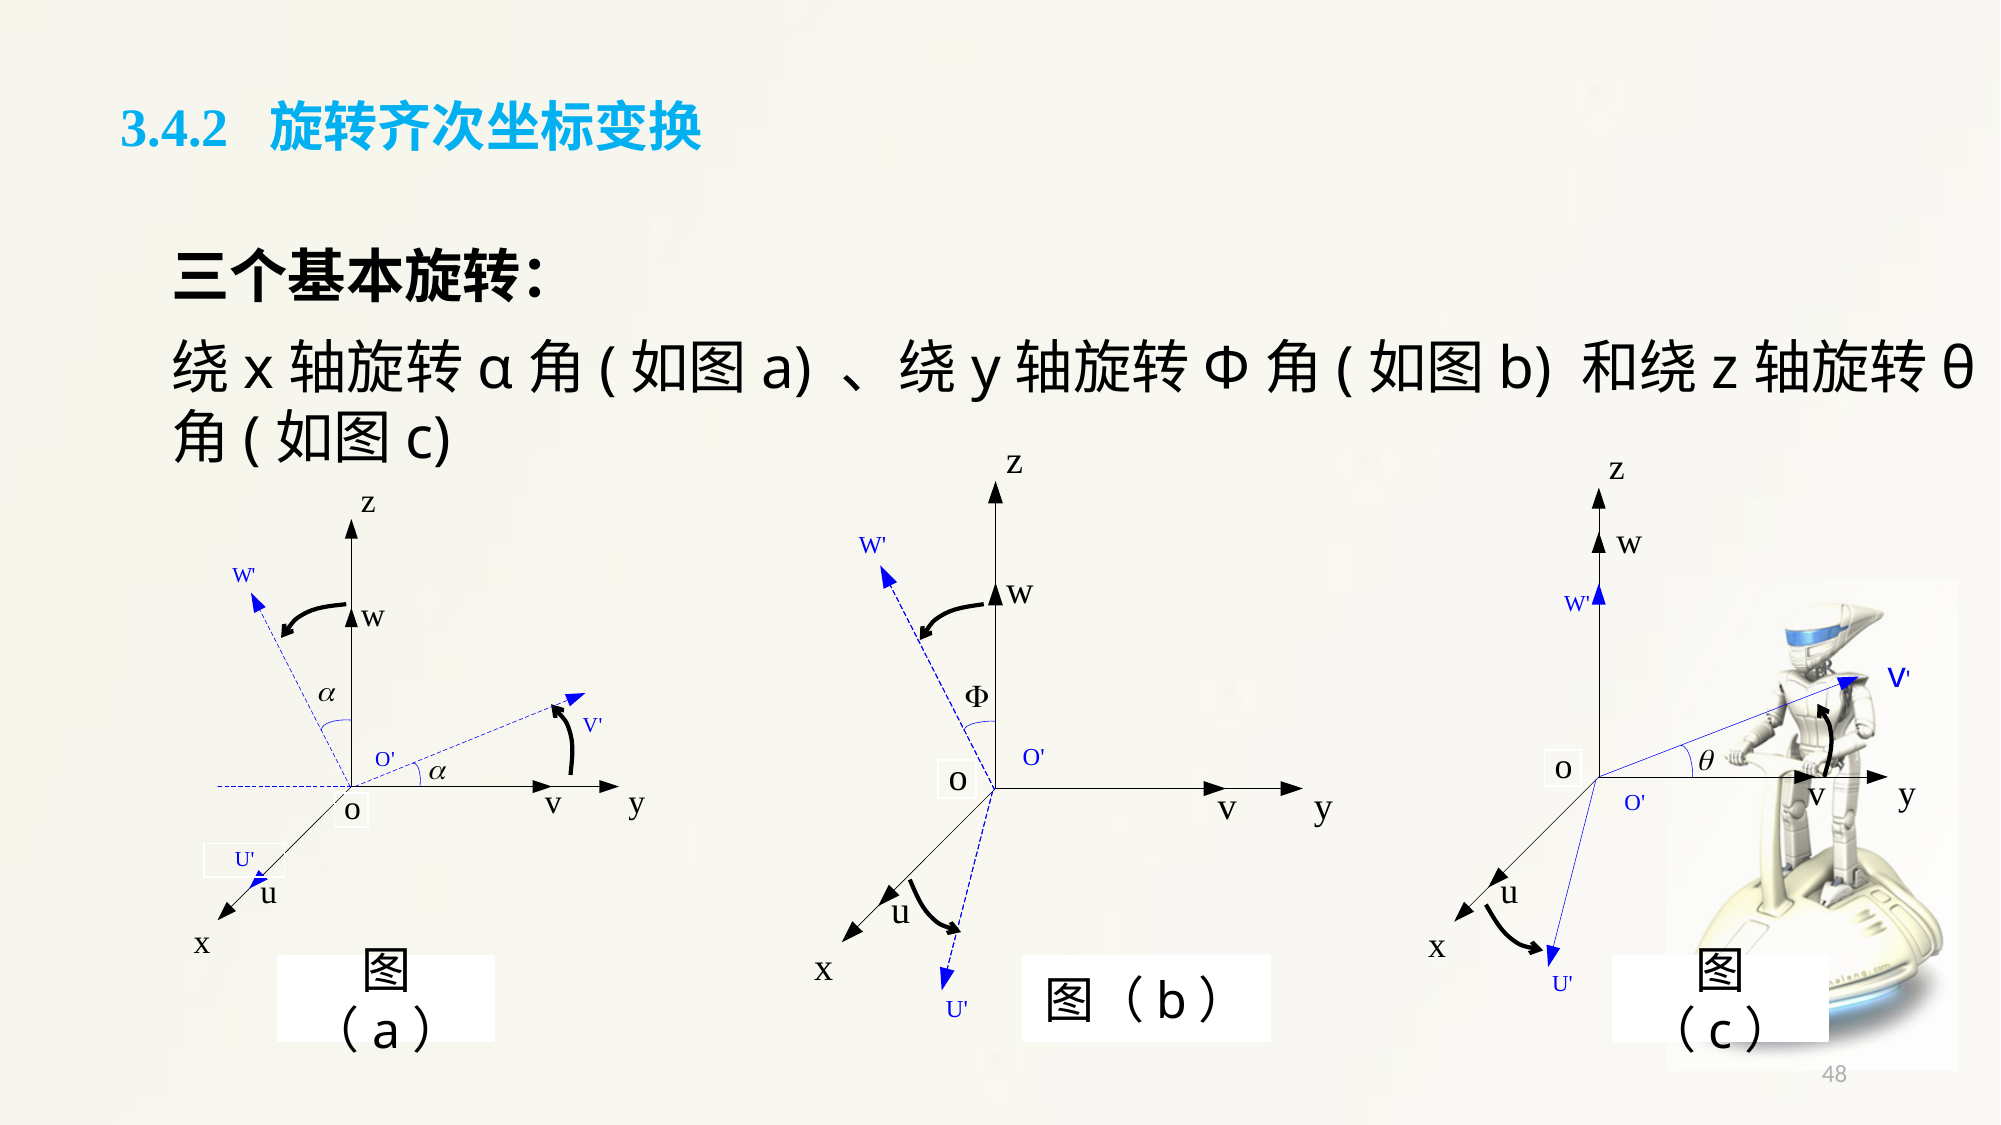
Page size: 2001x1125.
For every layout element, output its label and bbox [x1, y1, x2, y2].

text_box [1424, 439, 1921, 1003]
text_box [810, 429, 1337, 1028]
text_box [0, 0, 2000, 1125]
text_box [156, 458, 677, 983]
